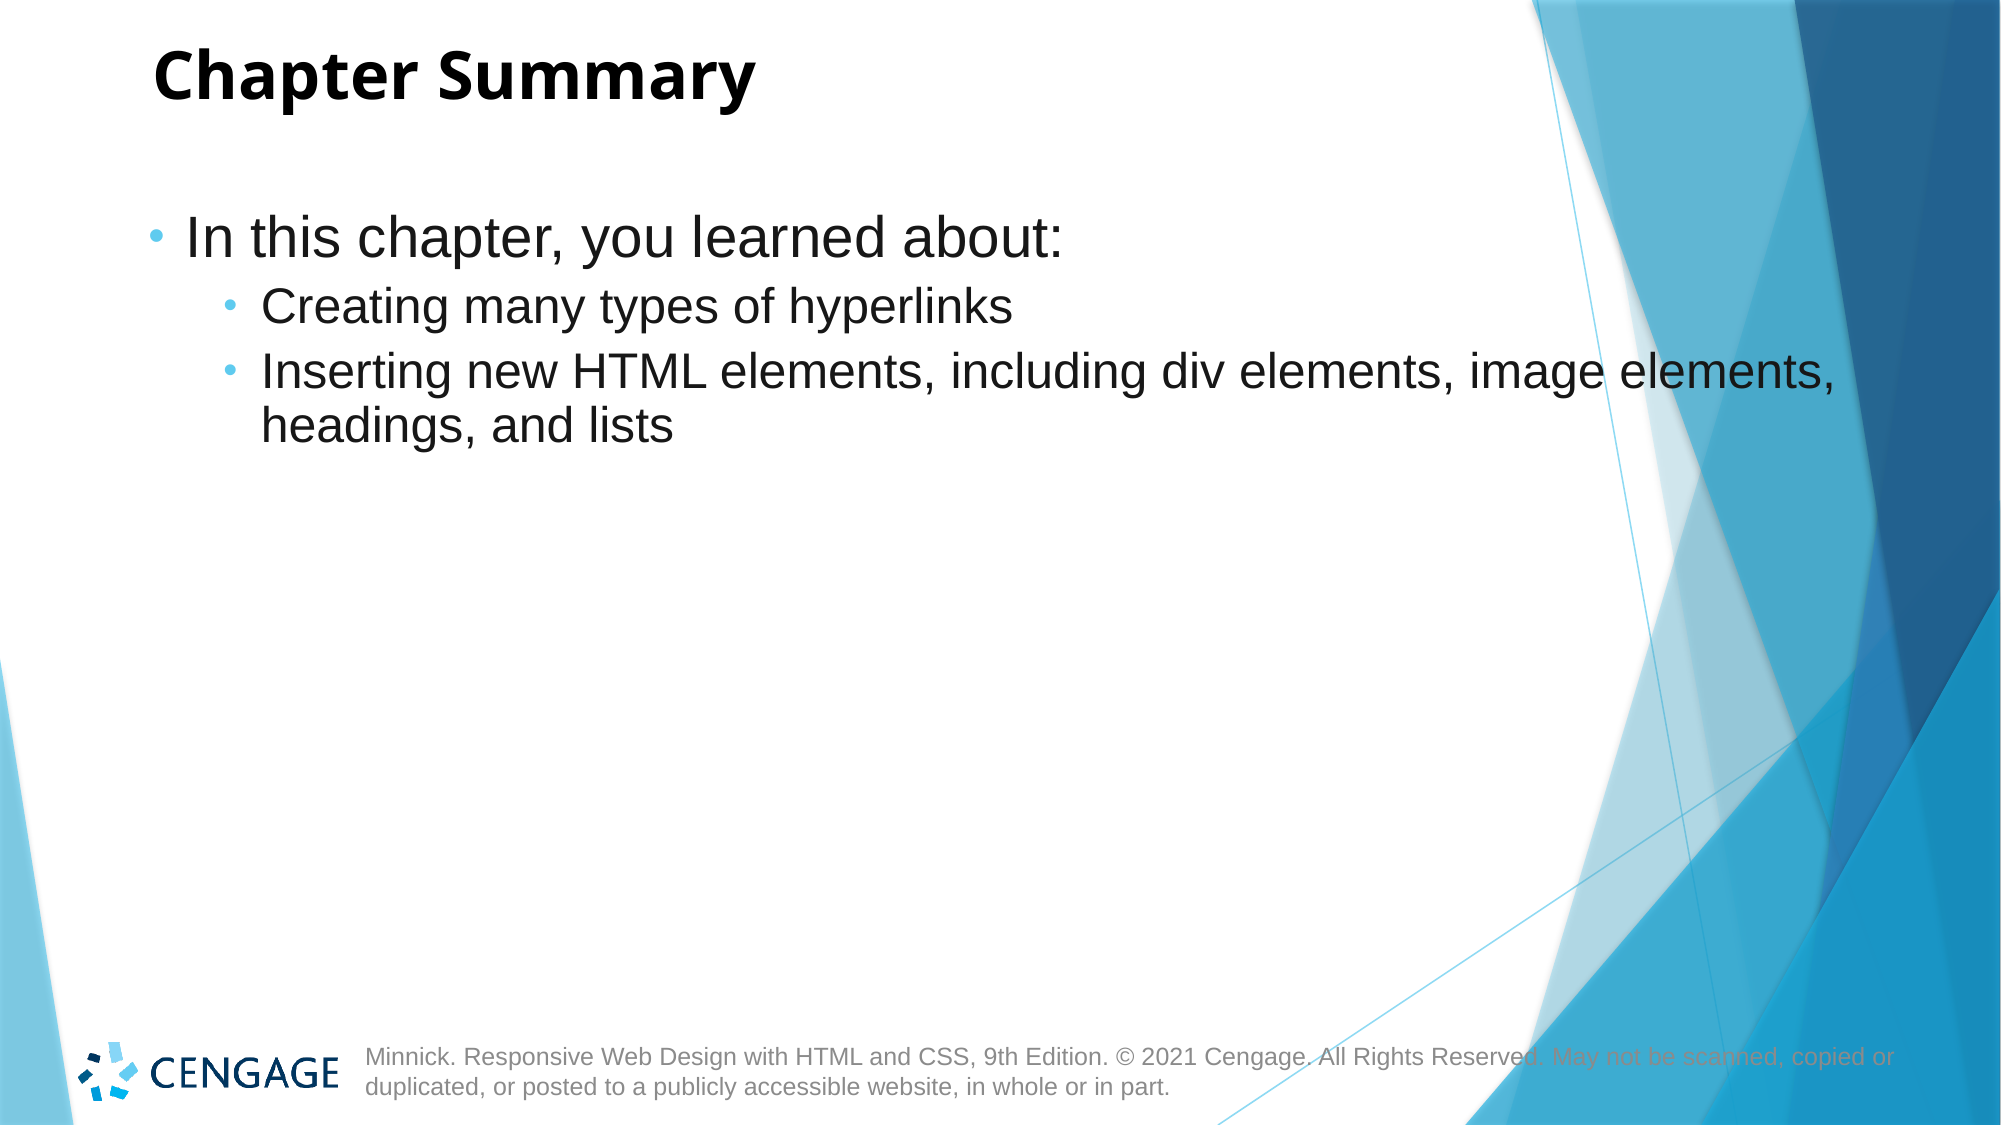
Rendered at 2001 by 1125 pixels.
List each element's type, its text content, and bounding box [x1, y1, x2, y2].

footer Minnick. Responsive Web Design with HTML and CSS, 9th Edition. © 2021 Cengage. All Rights Reserved. May not be scanned, copied or duplicated, or posted to a publicly accessible website, in whole or in part. [350, 1040, 1967, 1100]
list In this chapter, you learned about: Creating many types of hyperlinks Inserting new HTML elements, including div elements, image elements, headings, and lists [133, 200, 1863, 1024]
picture [78, 1042, 338, 1101]
title Chapter Summary [137, 24, 1863, 175]
